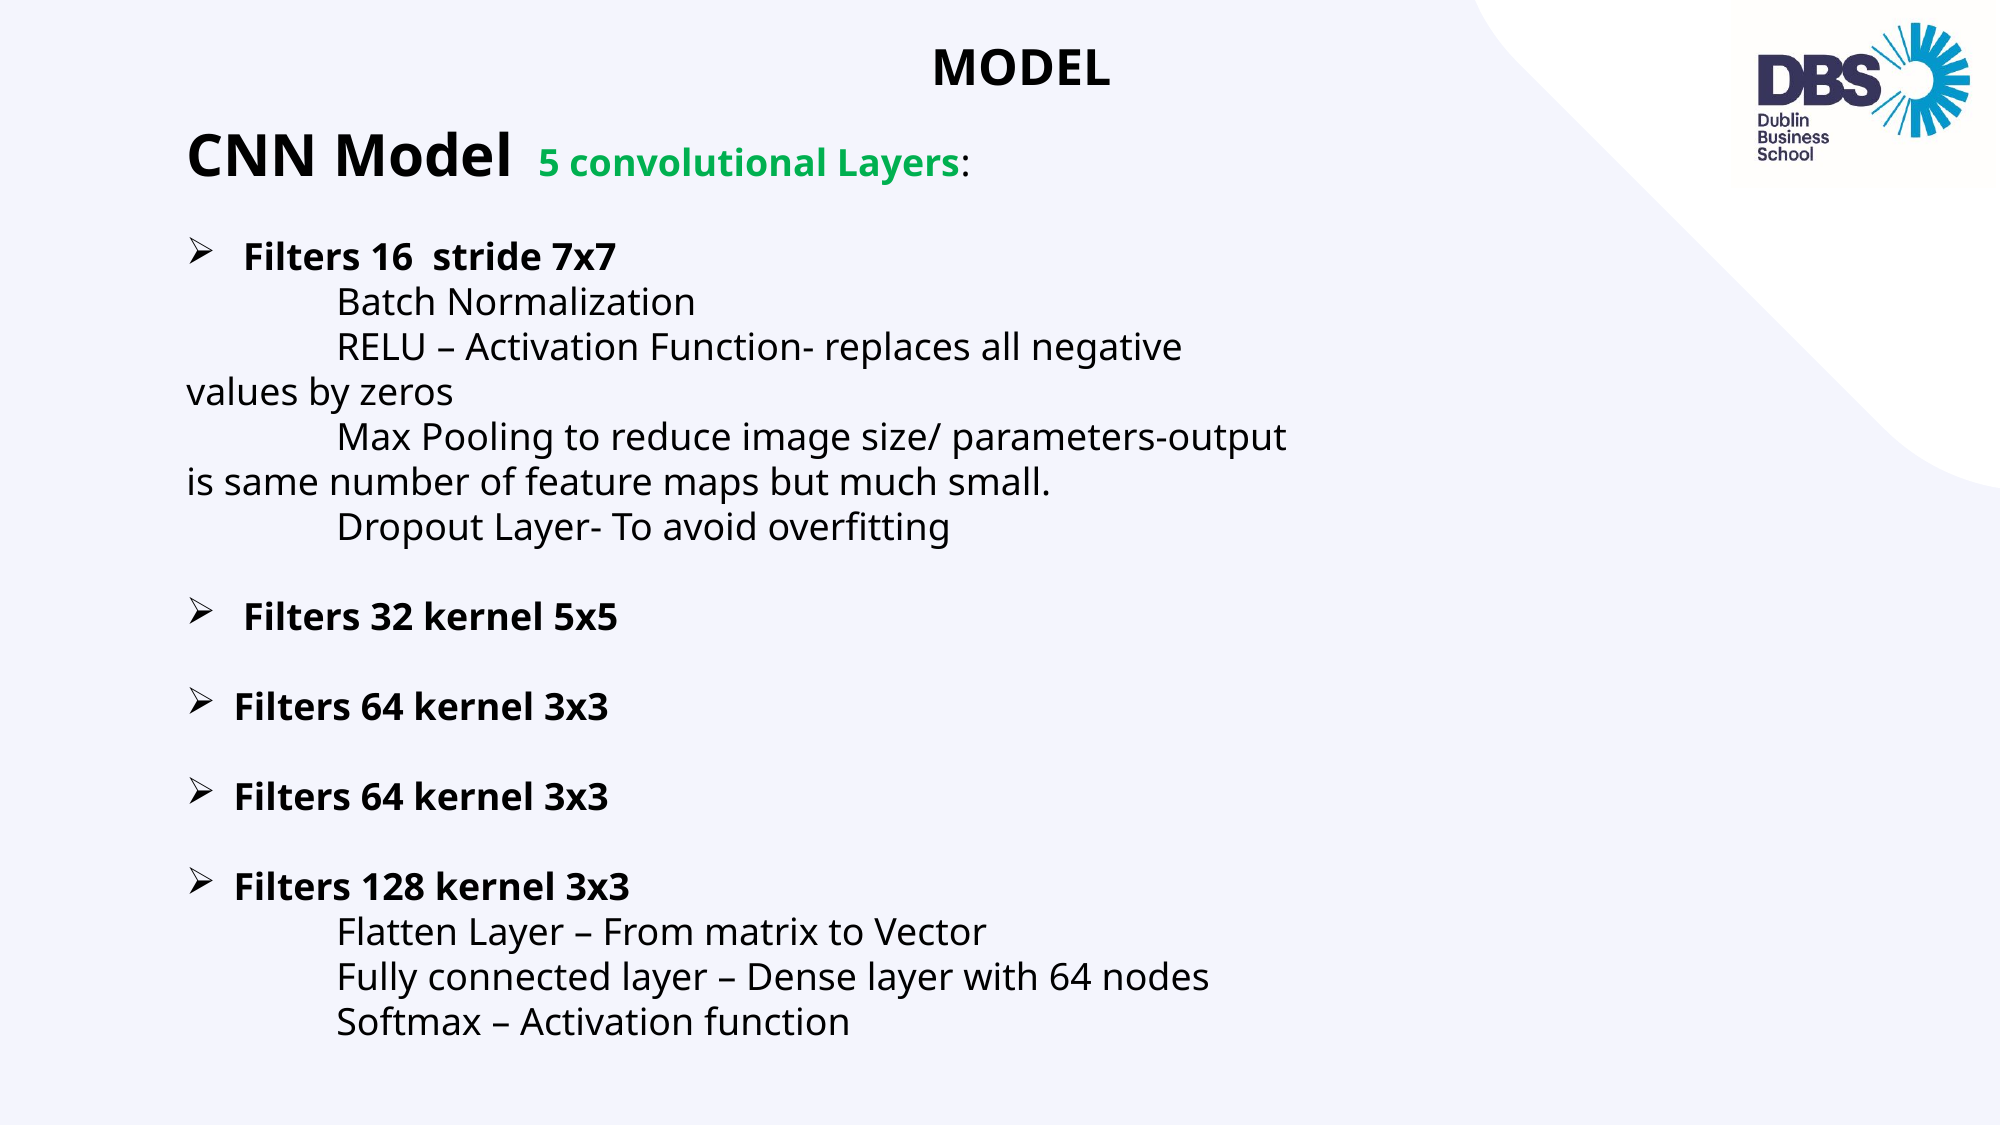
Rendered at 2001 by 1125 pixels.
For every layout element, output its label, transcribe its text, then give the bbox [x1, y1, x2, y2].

text_box [1473, 0, 2000, 490]
picture [1731, 0, 1996, 189]
text_box CNN Model 5 convolutional Layers: Filters 16 stride 7x7 Batch Normalization RELU – Activation Function- replaces all negative values by zeros Max Pooling to reduce image size/ parameters-output is same number of feature maps but much small. Dropout Layer- To avoid overfitting Filters 32 kernel 5x5 Filters 64 kernel 3x3 Filters 64 kernel 3x3 Filters 128 kernel 3x3 Flatten Layer – From matrix to Vector Fully connected layer – Dense layer with 64 nodes Softmax – Activation function [171, 110, 1305, 1051]
text_box MODEL [522, 23, 1521, 96]
